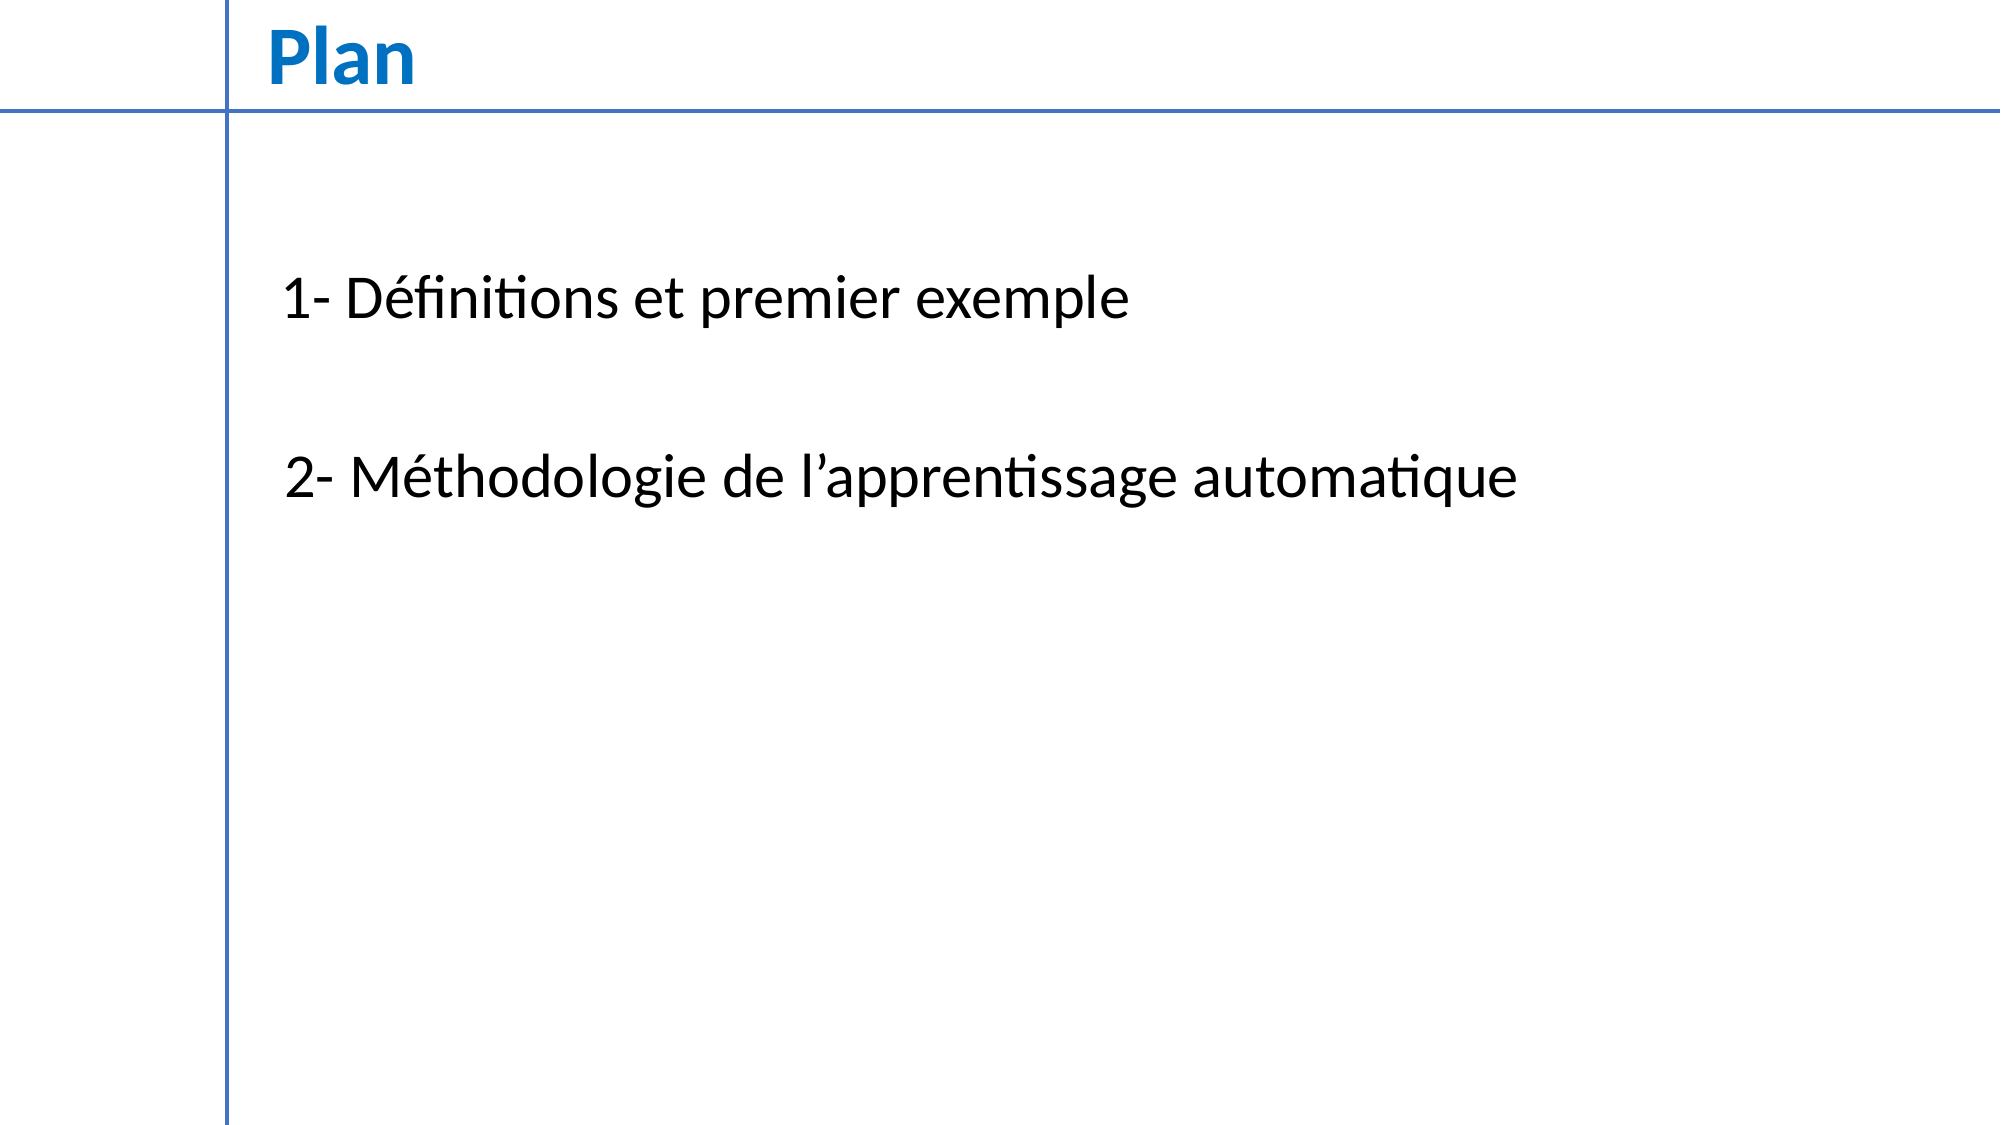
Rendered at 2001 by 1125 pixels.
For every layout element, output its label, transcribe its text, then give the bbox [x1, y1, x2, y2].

text_box 1- Définitions et premier exemple [265, 248, 1734, 339]
list Plan [252, 5, 746, 101]
text_box 2- Méthodologie de l’apprentissage automatique [269, 428, 1976, 581]
